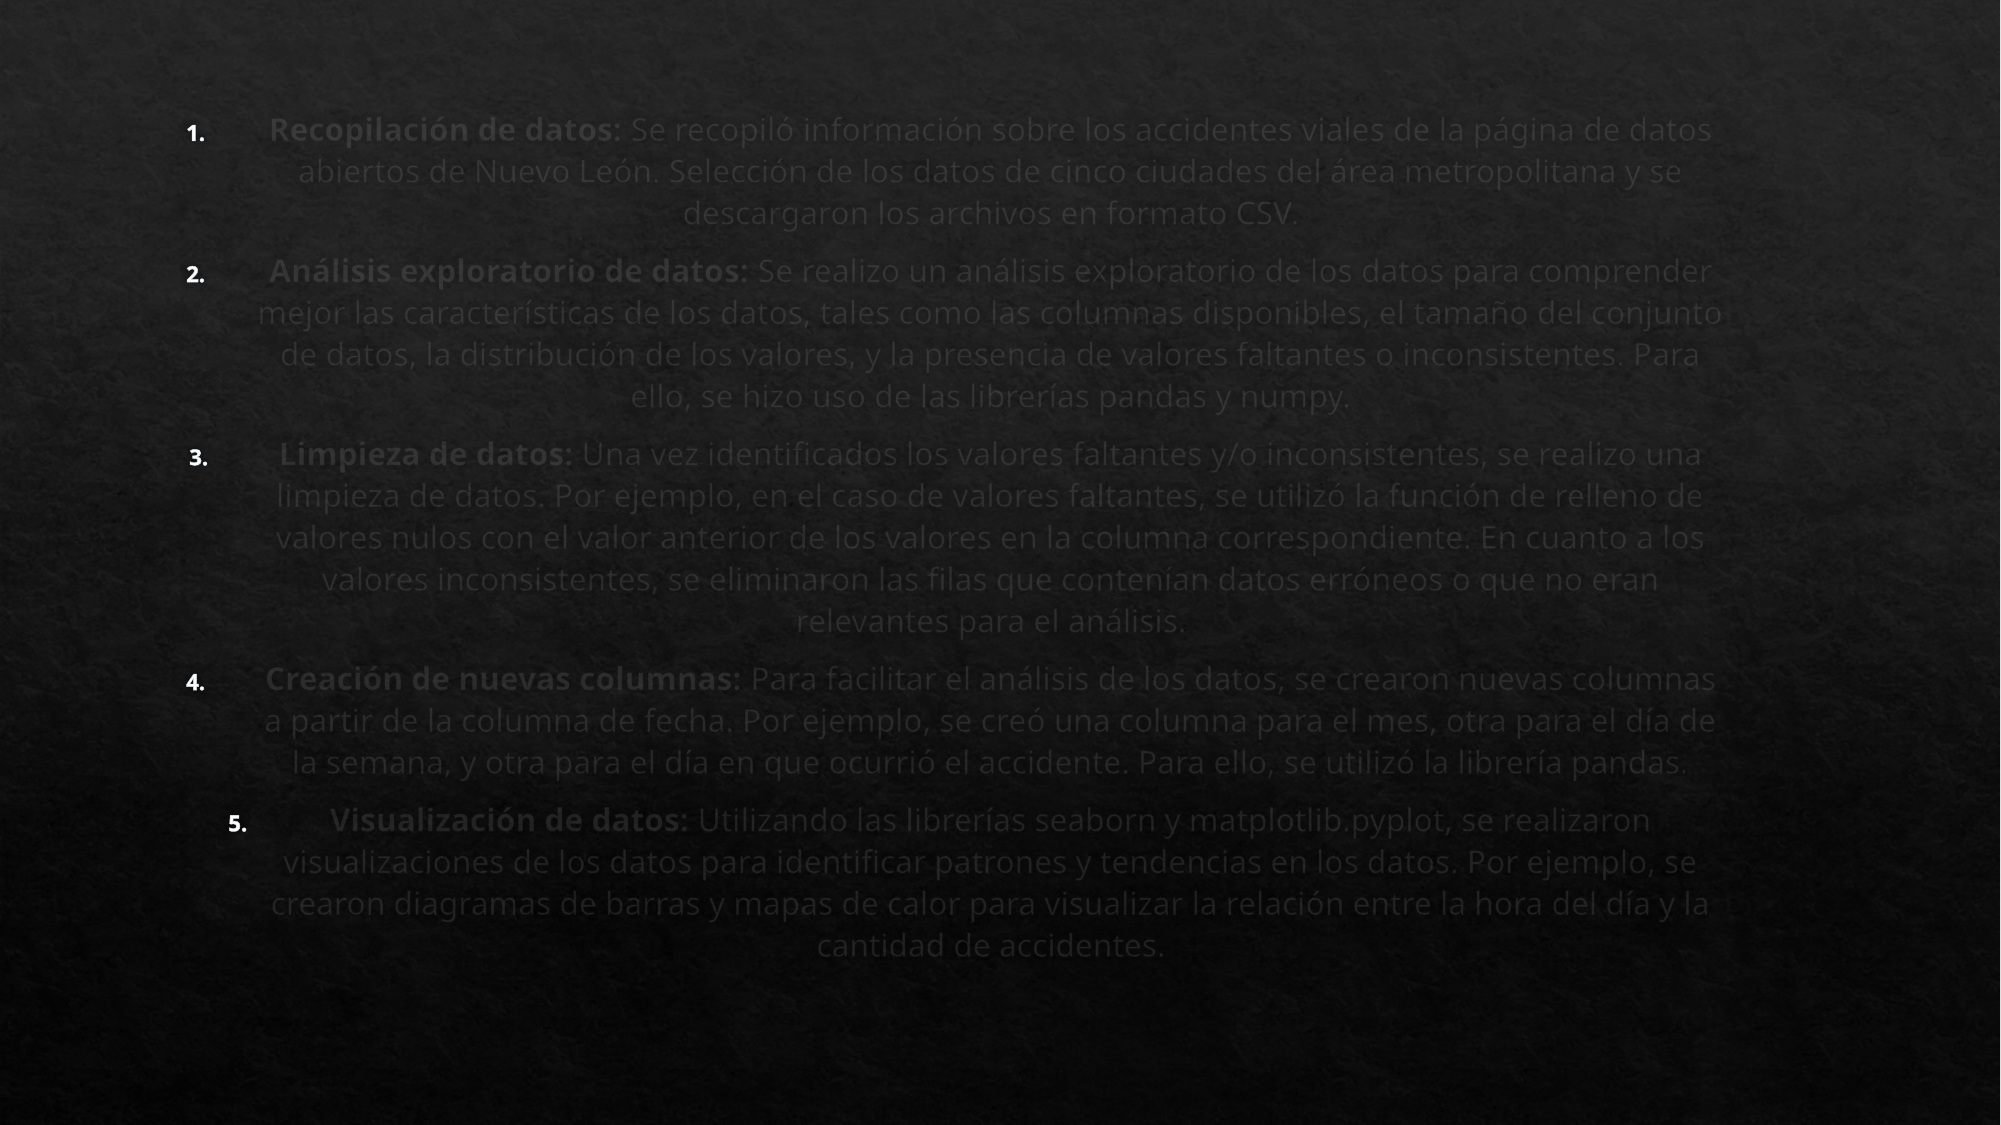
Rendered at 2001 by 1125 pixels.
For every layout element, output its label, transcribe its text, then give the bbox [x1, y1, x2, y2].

list Recopilación de datos: Se recopiló información sobre los accidentes viales de la página de datos abiertos de Nuevo León. Selección de los datos de cinco ciudades del área metropolitana y se descargaron los archivos en formato CSV. Análisis exploratorio de datos: Se realizo un análisis exploratorio de los datos para comprender mejor las características de los datos, tales como las columnas disponibles, el tamaño del conjunto de datos, la distribución de los valores, y la presencia de valores faltantes o inconsistentes. Para ello, se hizo uso de las librerías pandas y numpy. Limpieza de datos: Una vez identificados los valores faltantes y/o inconsistentes, se realizo una limpieza de datos. Por ejemplo, en el caso de valores faltantes, se utilizó la función de relleno de valores nulos con el valor anterior de los valores en la columna correspondiente. En cuanto a los valores inconsistentes, se eliminaron las filas que contenían datos erróneos o que no eran relevantes para el análisis. Creación de nuevas columnas: Para facilitar el análisis de los datos, se crearon nuevas columnas a partir de la columna de fecha. Por ejemplo, se creó una columna para el mes, otra para el día de la semana, y otra para el día en que ocurrió el accidente. Para ello, se utilizó la librería pandas. Visualización de datos: Utilizando las librerías seaborn y matplotlib.pyplot, se realizaron visualizaciones de los datos para identificar patrones y tendencias en los datos. Por ejemplo, se crearon diagramas de barras y mapas de calor para visualizar la relación entre la hora del día y la cantidad de accidentes. [171, 97, 1745, 1022]
